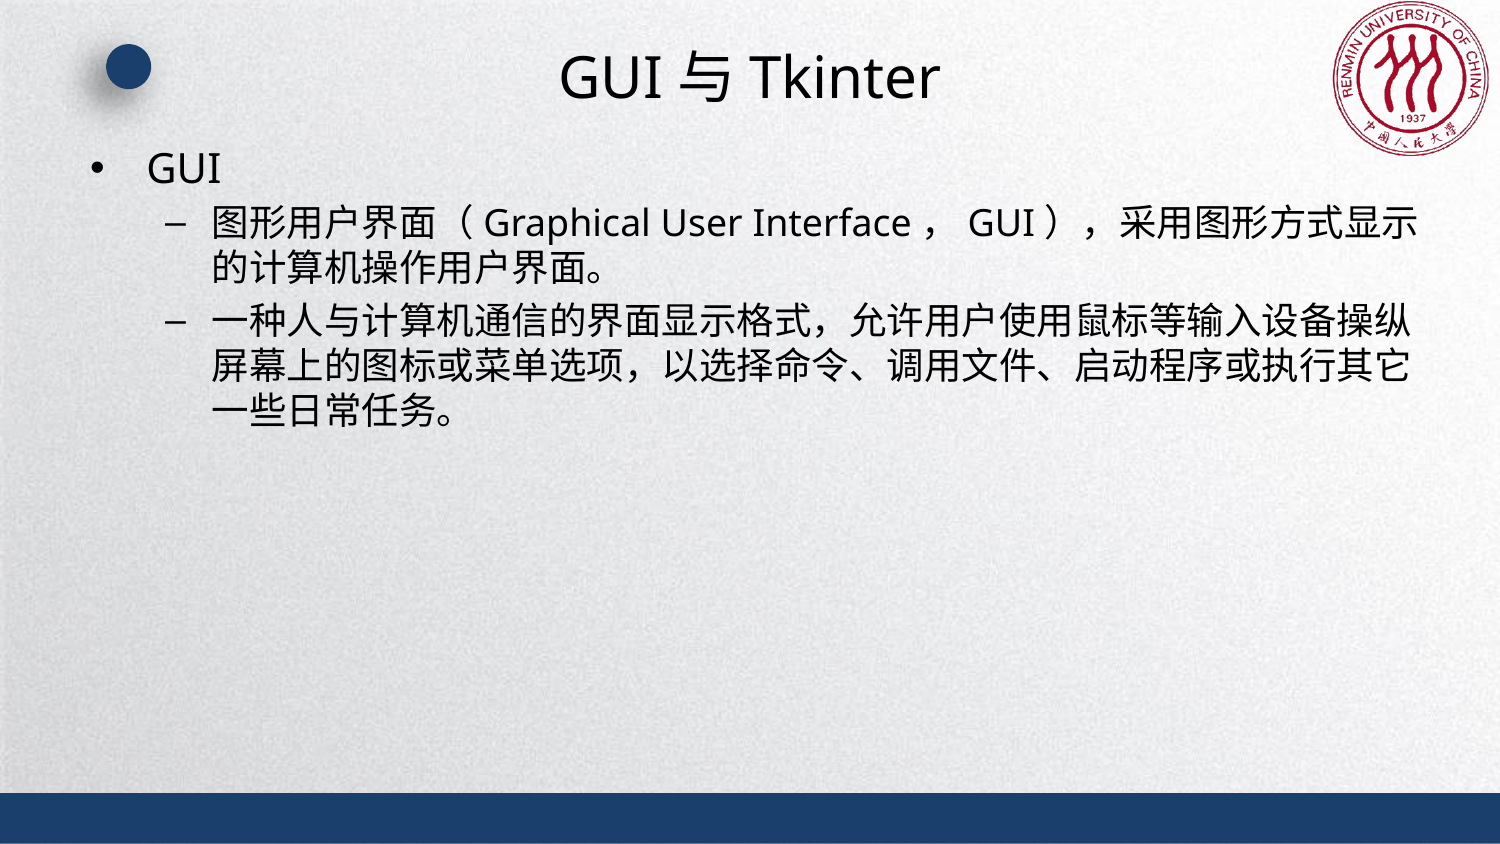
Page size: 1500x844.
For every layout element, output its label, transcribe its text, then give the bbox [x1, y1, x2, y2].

list GUI 图形用户界面（Graphical User Interface，GUI），采用图形方式显示的计算机操作用户界面。 一种人与计算机通信的界面显示格式，允许用户使用鼠标等输入设备操纵屏幕上的图标或菜单选项，以选择命令、调用文件、启动程序或执行其它一些日常任务。 [75, 134, 1445, 522]
title GUI与Tkinter [75, 33, 1425, 116]
picture [0, 0, 1500, 793]
